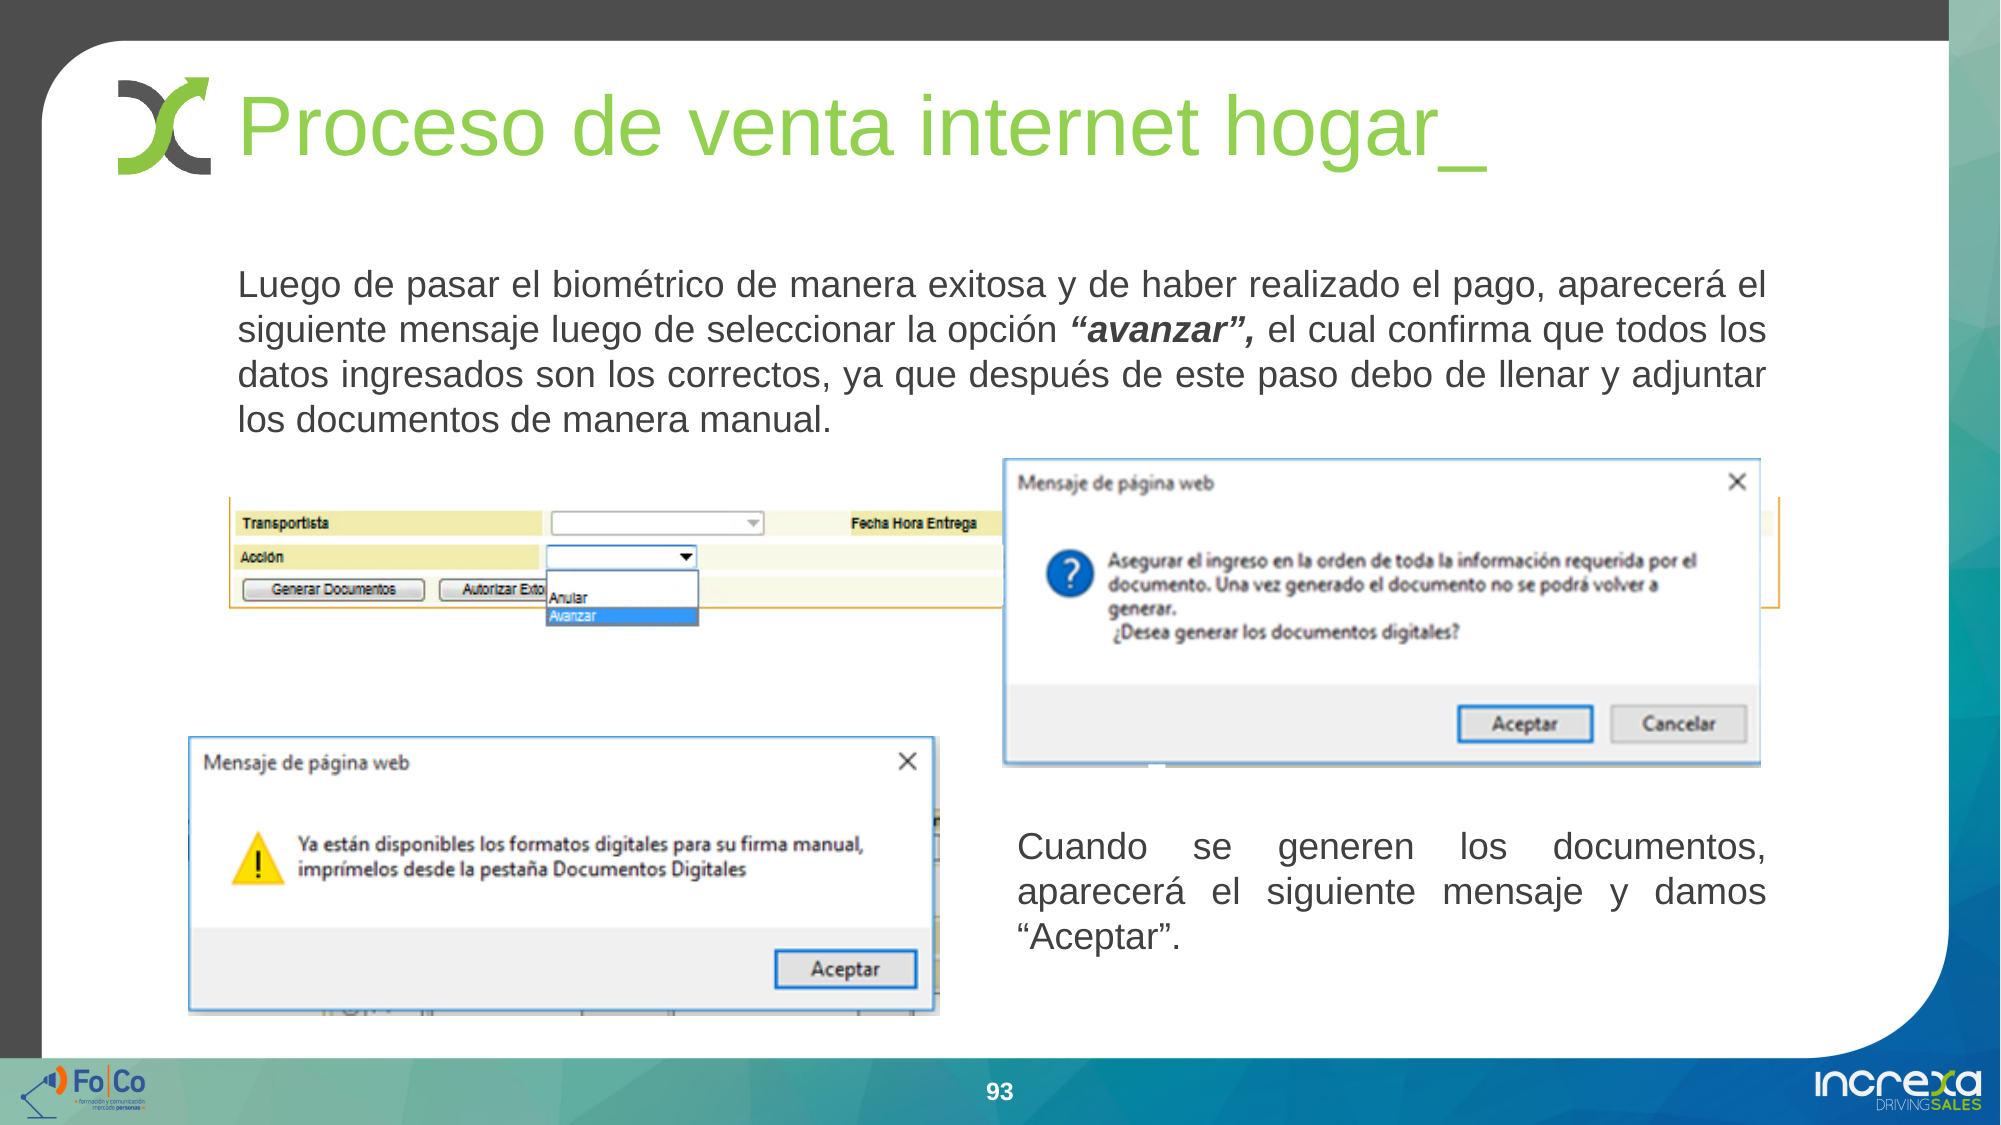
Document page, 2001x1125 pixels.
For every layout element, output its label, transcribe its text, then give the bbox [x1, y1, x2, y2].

slide_number 93 [774, 1060, 1225, 1121]
text_box Cuando se generen los documentos, aparecerá el siguiente mensaje y damos “Aceptar”. [1002, 814, 1782, 965]
picture [0, 0, 2001, 1125]
title Proceso de venta internet hogar_ [222, 74, 1778, 182]
text_box Luego de pasar el biométrico de manera exitosa y de haber realizado el pago, aparecerá el siguiente mensaje luego de seleccionar la opción “avanzar”, el cual confirma que todos los datos ingresados son los correctos, ya que después de este paso debo de llenar y adjuntar los documentos de manera manual. [222, 252, 1782, 448]
